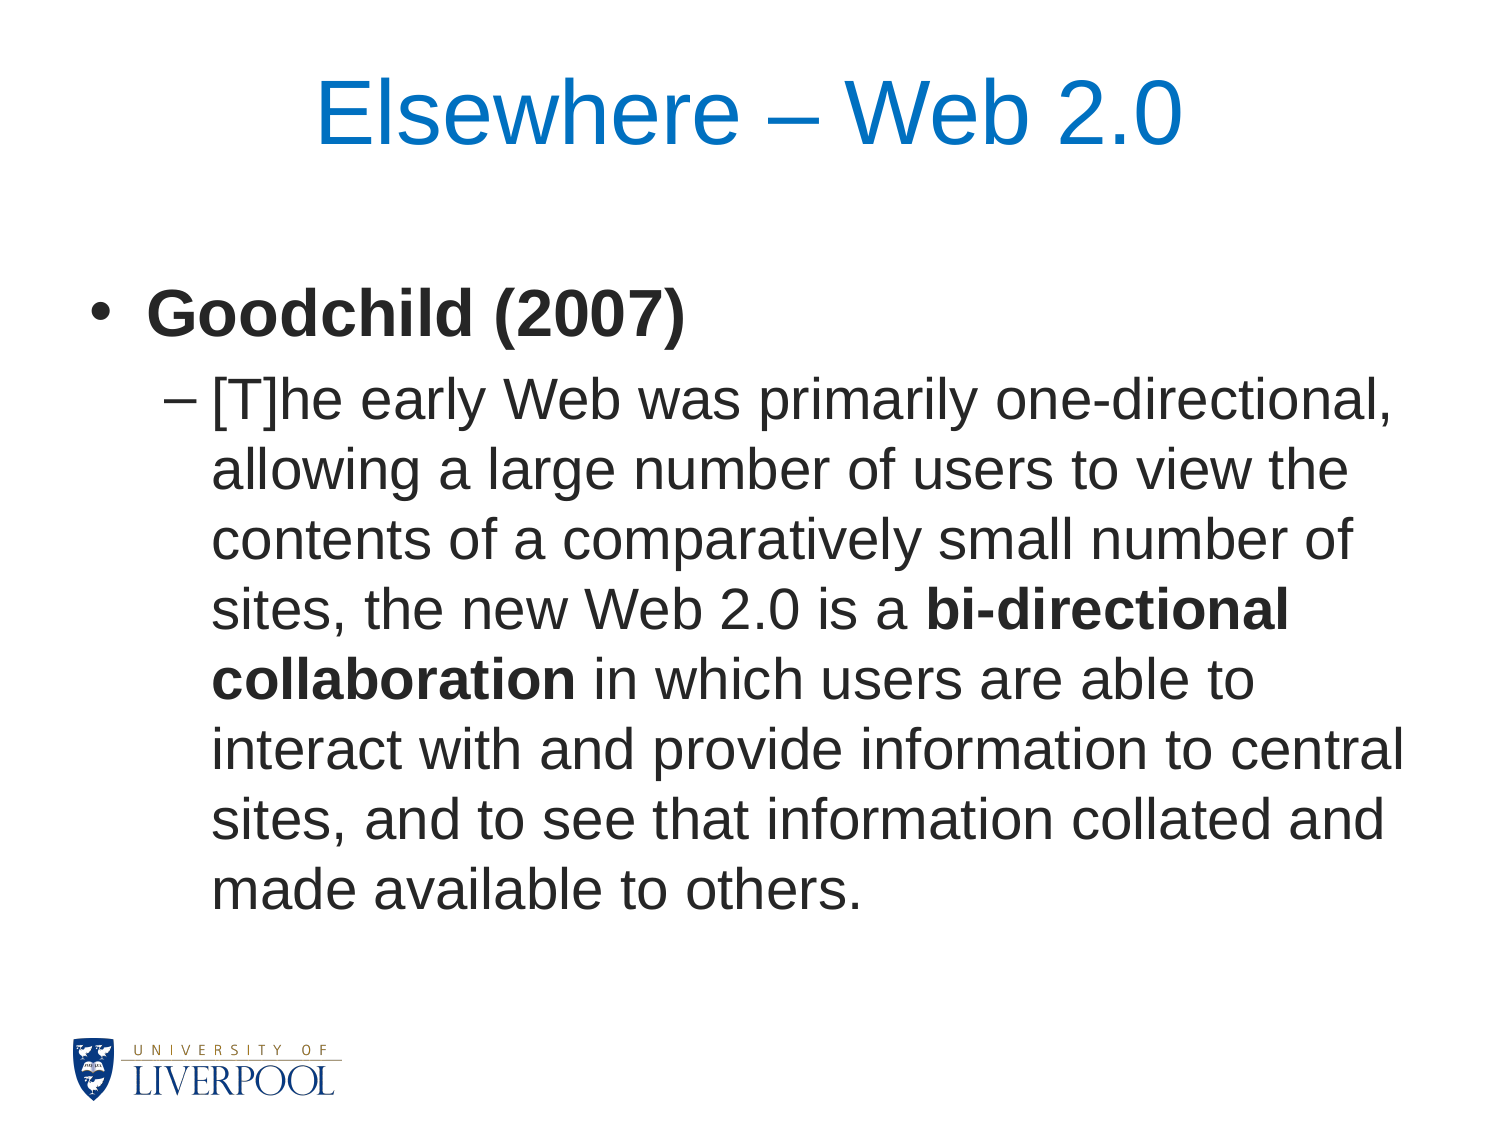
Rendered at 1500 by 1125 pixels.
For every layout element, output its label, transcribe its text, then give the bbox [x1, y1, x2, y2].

picture [73, 1038, 342, 1101]
list Goodchild (2007) [T]he early Web was primarily one-directional, allowing a large number of users to view the contents of a comparatively small number of sites, the new Web 2.0 is a bi-directional collaboration in which users are able to interact with and provide information to central sites, and to see that information collated and made available to others. [75, 262, 1425, 1005]
title Elsewhere – Web 2.0 [75, 45, 1425, 233]
